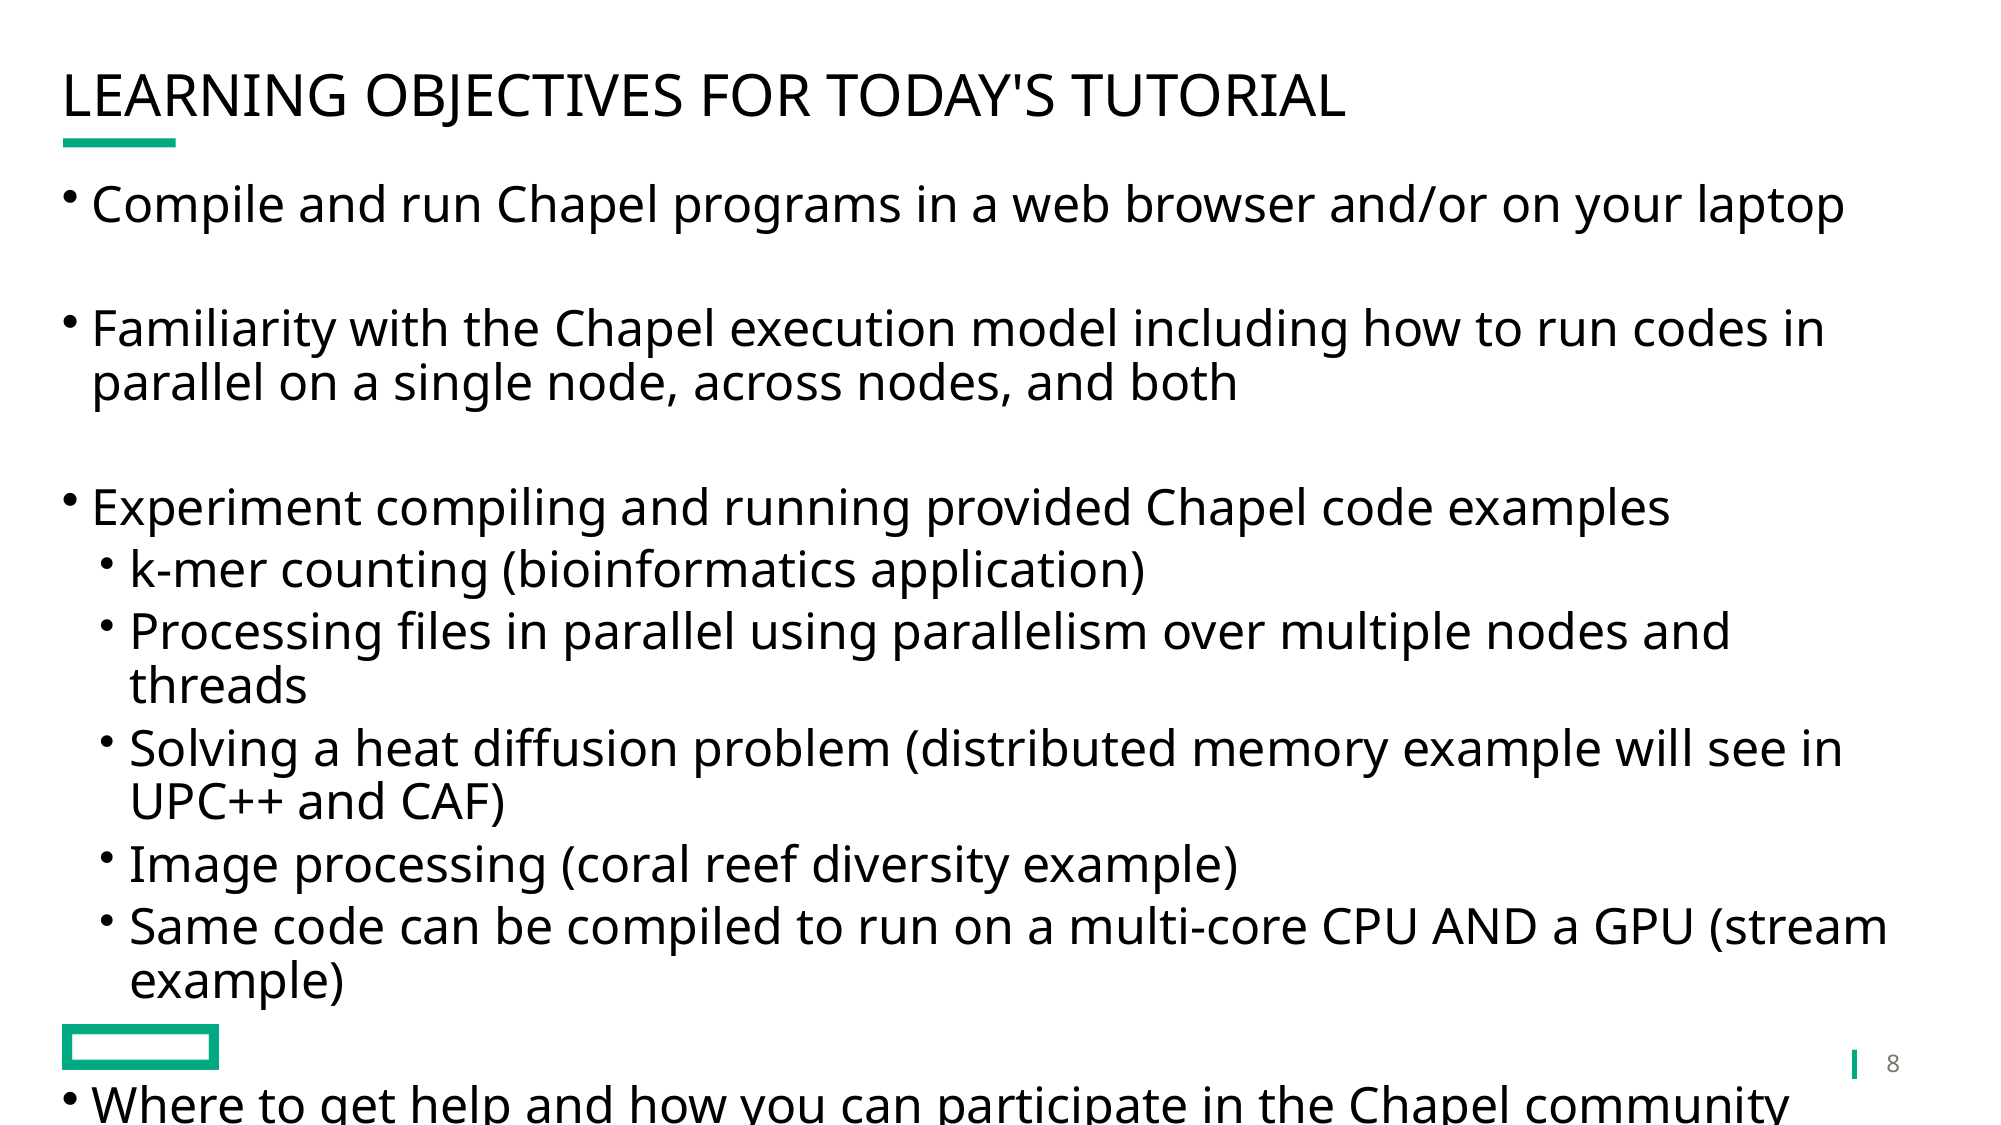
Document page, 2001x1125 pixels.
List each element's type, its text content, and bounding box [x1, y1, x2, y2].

title Learning Objectives For Today's Tutorial [42, 60, 1927, 135]
list Compile and run Chapel programs in a web browser and/or on your laptop Familiarity with the Chapel execution model including how to run codes in parallel on a single node, across nodes, and both Experiment compiling and running provided Chapel code examples k-mer counting (bioinformatics application) Processing files in parallel using parallelism over multiple nodes and threads Solving a heat diffusion problem (distributed memory example will see in UPC++ and CAF) Image processing (coral reef diversity example) Same code can be compiled to run on a multi-core CPU AND a GPU (stream example) Where to get help and how you can participate in the Chapel community [42, 159, 1942, 1005]
picture [62, 1024, 219, 1070]
slide_number 8 [1837, 1033, 1950, 1094]
picture [1852, 1043, 1857, 1079]
